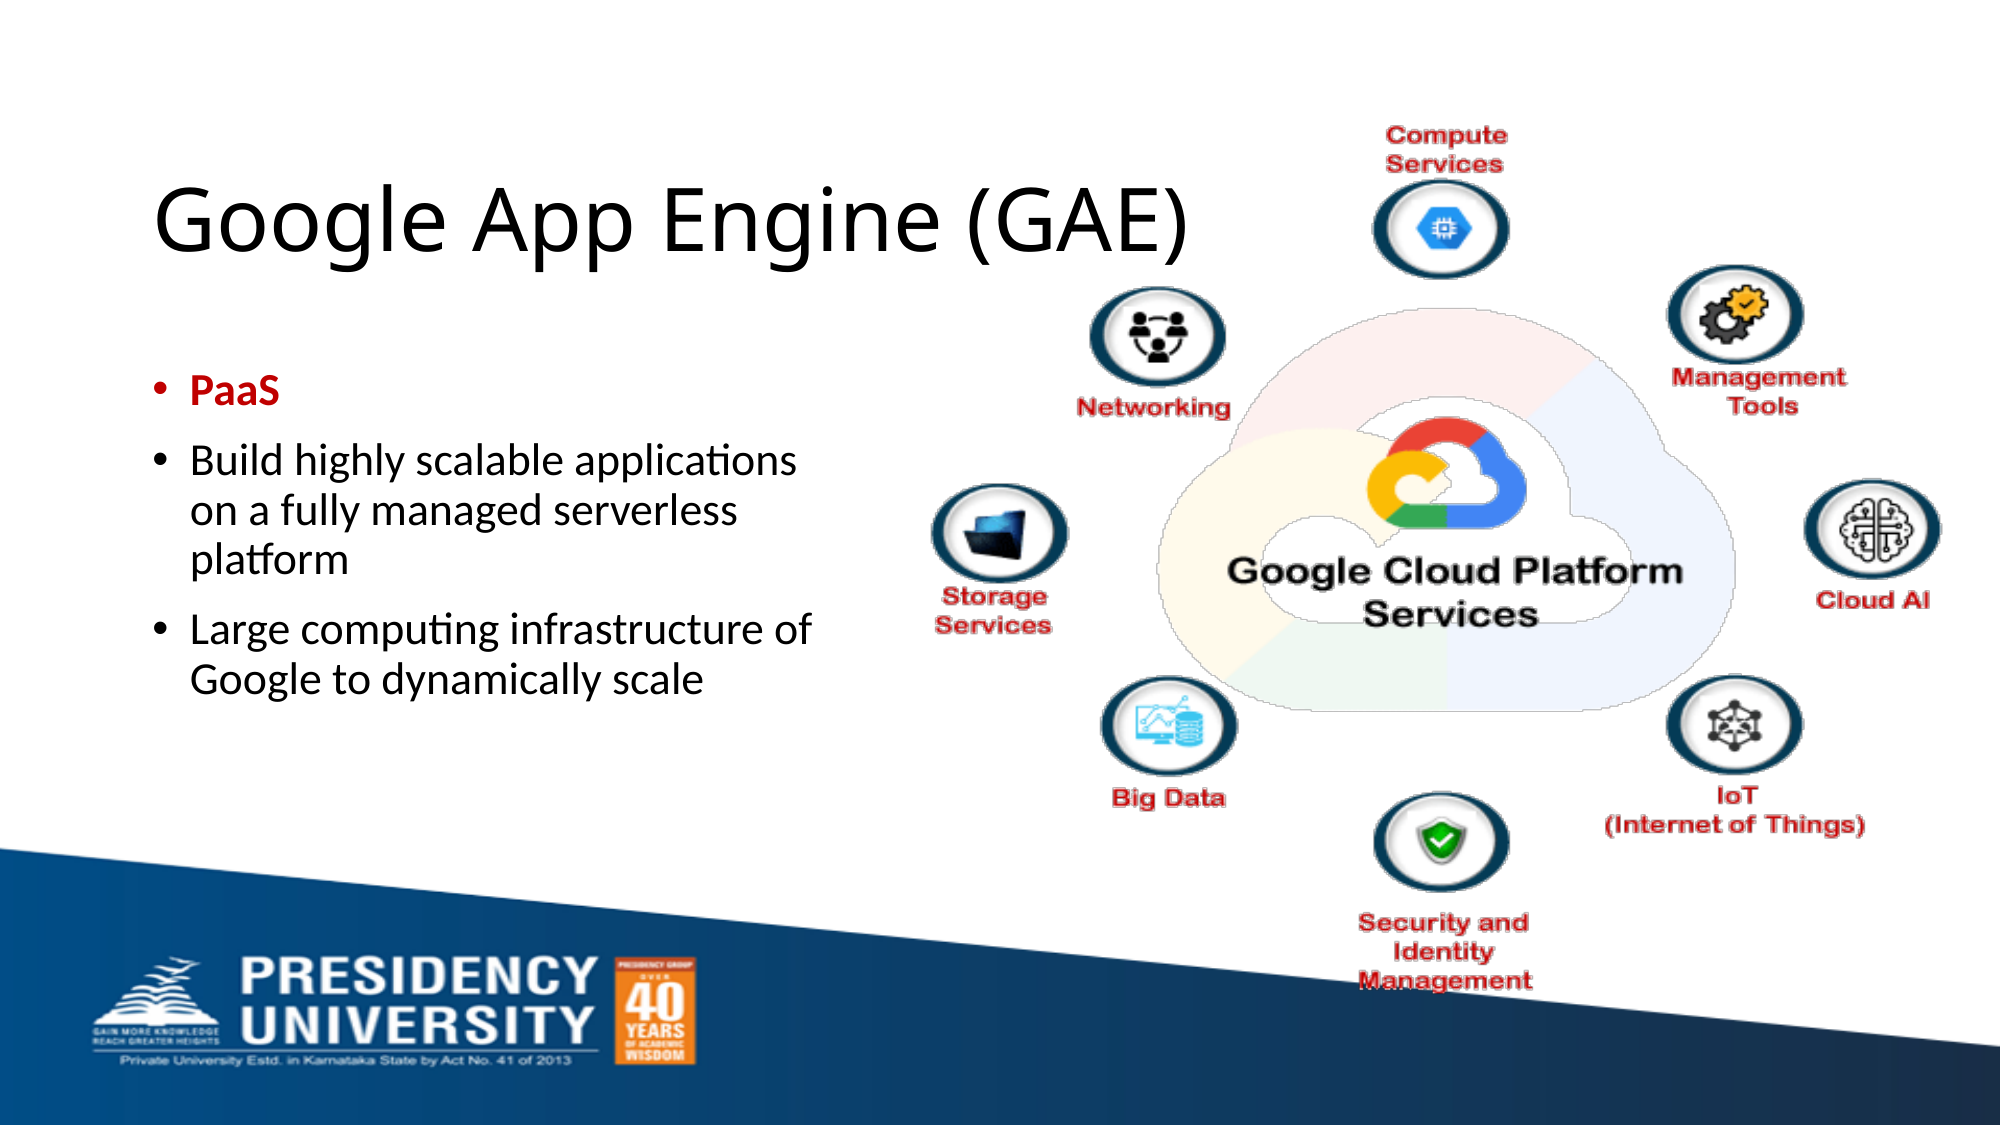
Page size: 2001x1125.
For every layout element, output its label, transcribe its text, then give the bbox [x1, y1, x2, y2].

title Google App Engine (GAE) [137, 59, 1863, 278]
list PaaS Build highly scalable applications on a fully managed serverless platform Large computing infrastructure of Google to dynamically scale [137, 358, 830, 1014]
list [913, 108, 1957, 1014]
picture [0, 845, 2000, 1125]
